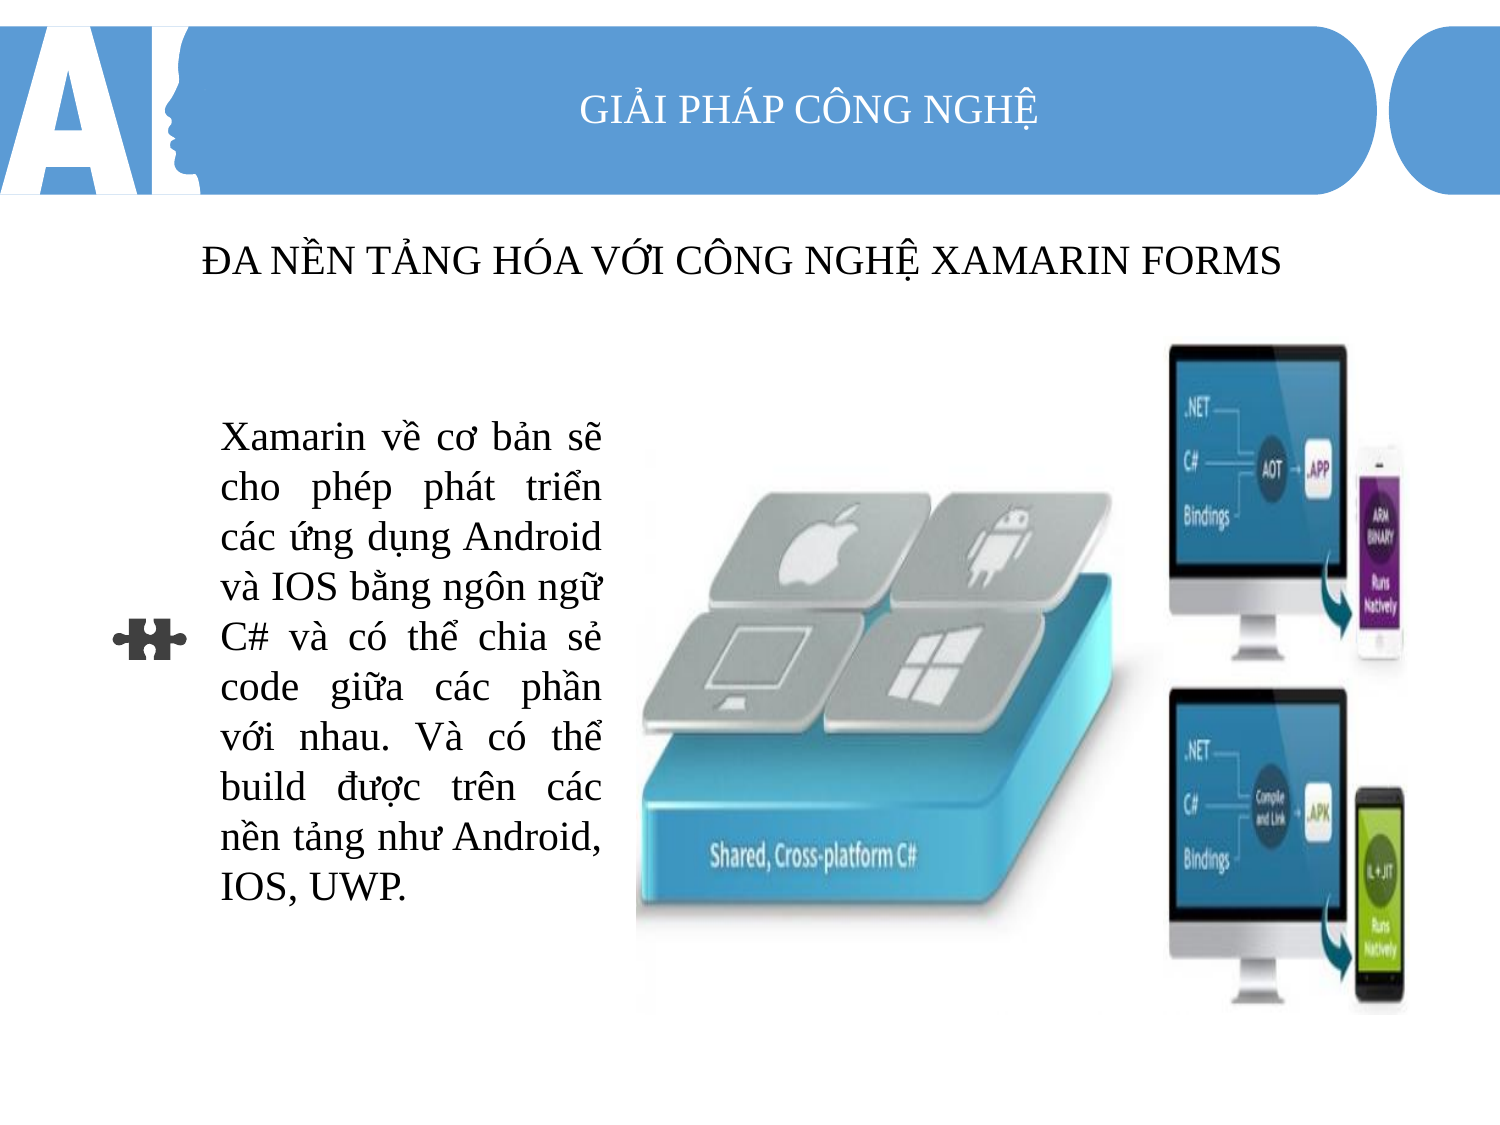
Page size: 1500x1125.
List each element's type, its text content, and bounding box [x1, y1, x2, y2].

text_box [111, 617, 188, 661]
text_box ĐA NỀN TẢNG HÓA VỚI CÔNG NGHỆ XAMARIN FORMS [186, 216, 1390, 306]
text_box Xamarin về cơ bản sẽ cho phép phát triển các ứng dụng Android và IOS bằng ngôn ngữ C# và có thể chia sẻ code giữa các phần với nhau. Và có thể build được trên các nền tảng như Android, IOS, UWP. [205, 401, 618, 917]
picture [636, 336, 1411, 1015]
list GIẢI PHÁP CÔNG NGHỆ [208, 66, 1411, 156]
